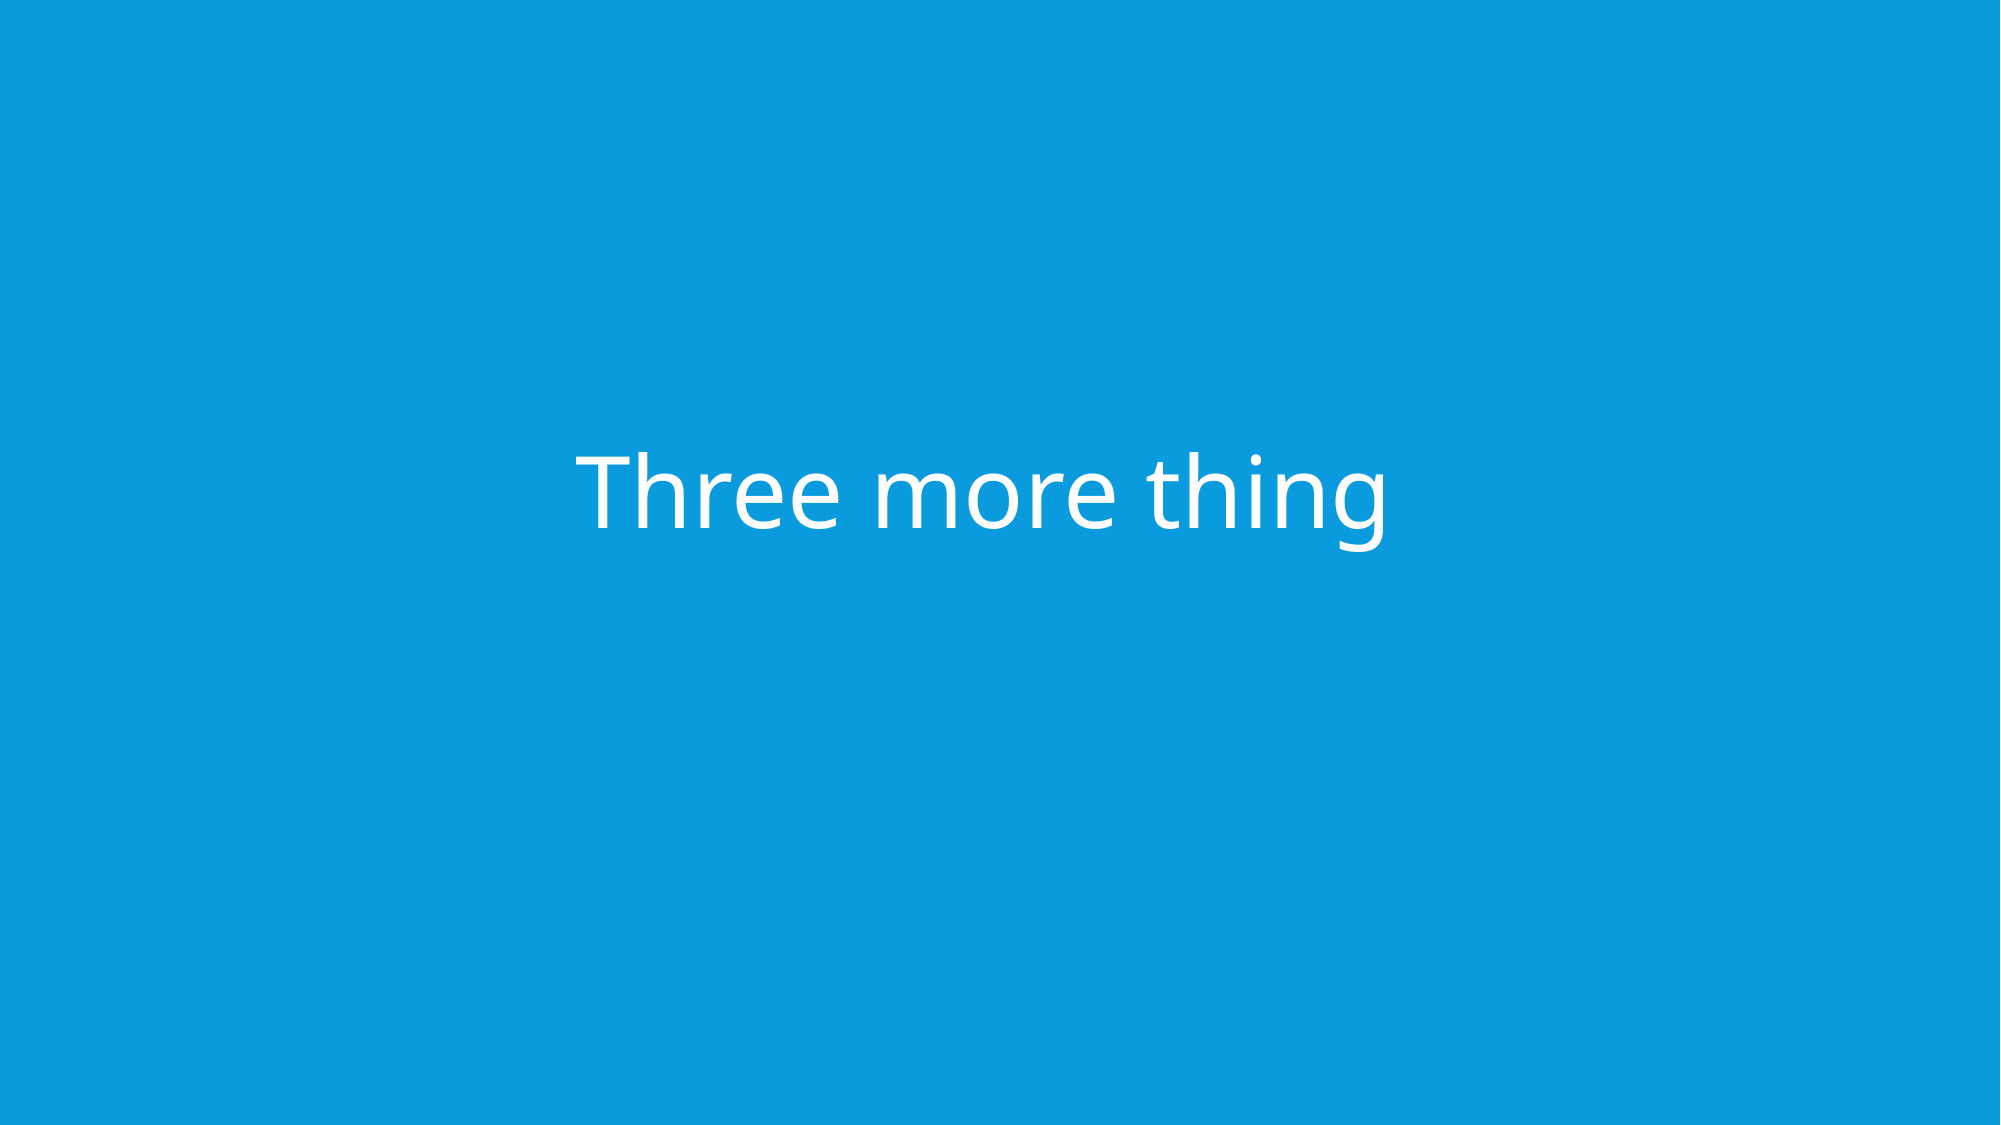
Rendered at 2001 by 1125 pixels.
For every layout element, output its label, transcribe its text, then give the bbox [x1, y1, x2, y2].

text_box Three more thing [560, 421, 1408, 556]
